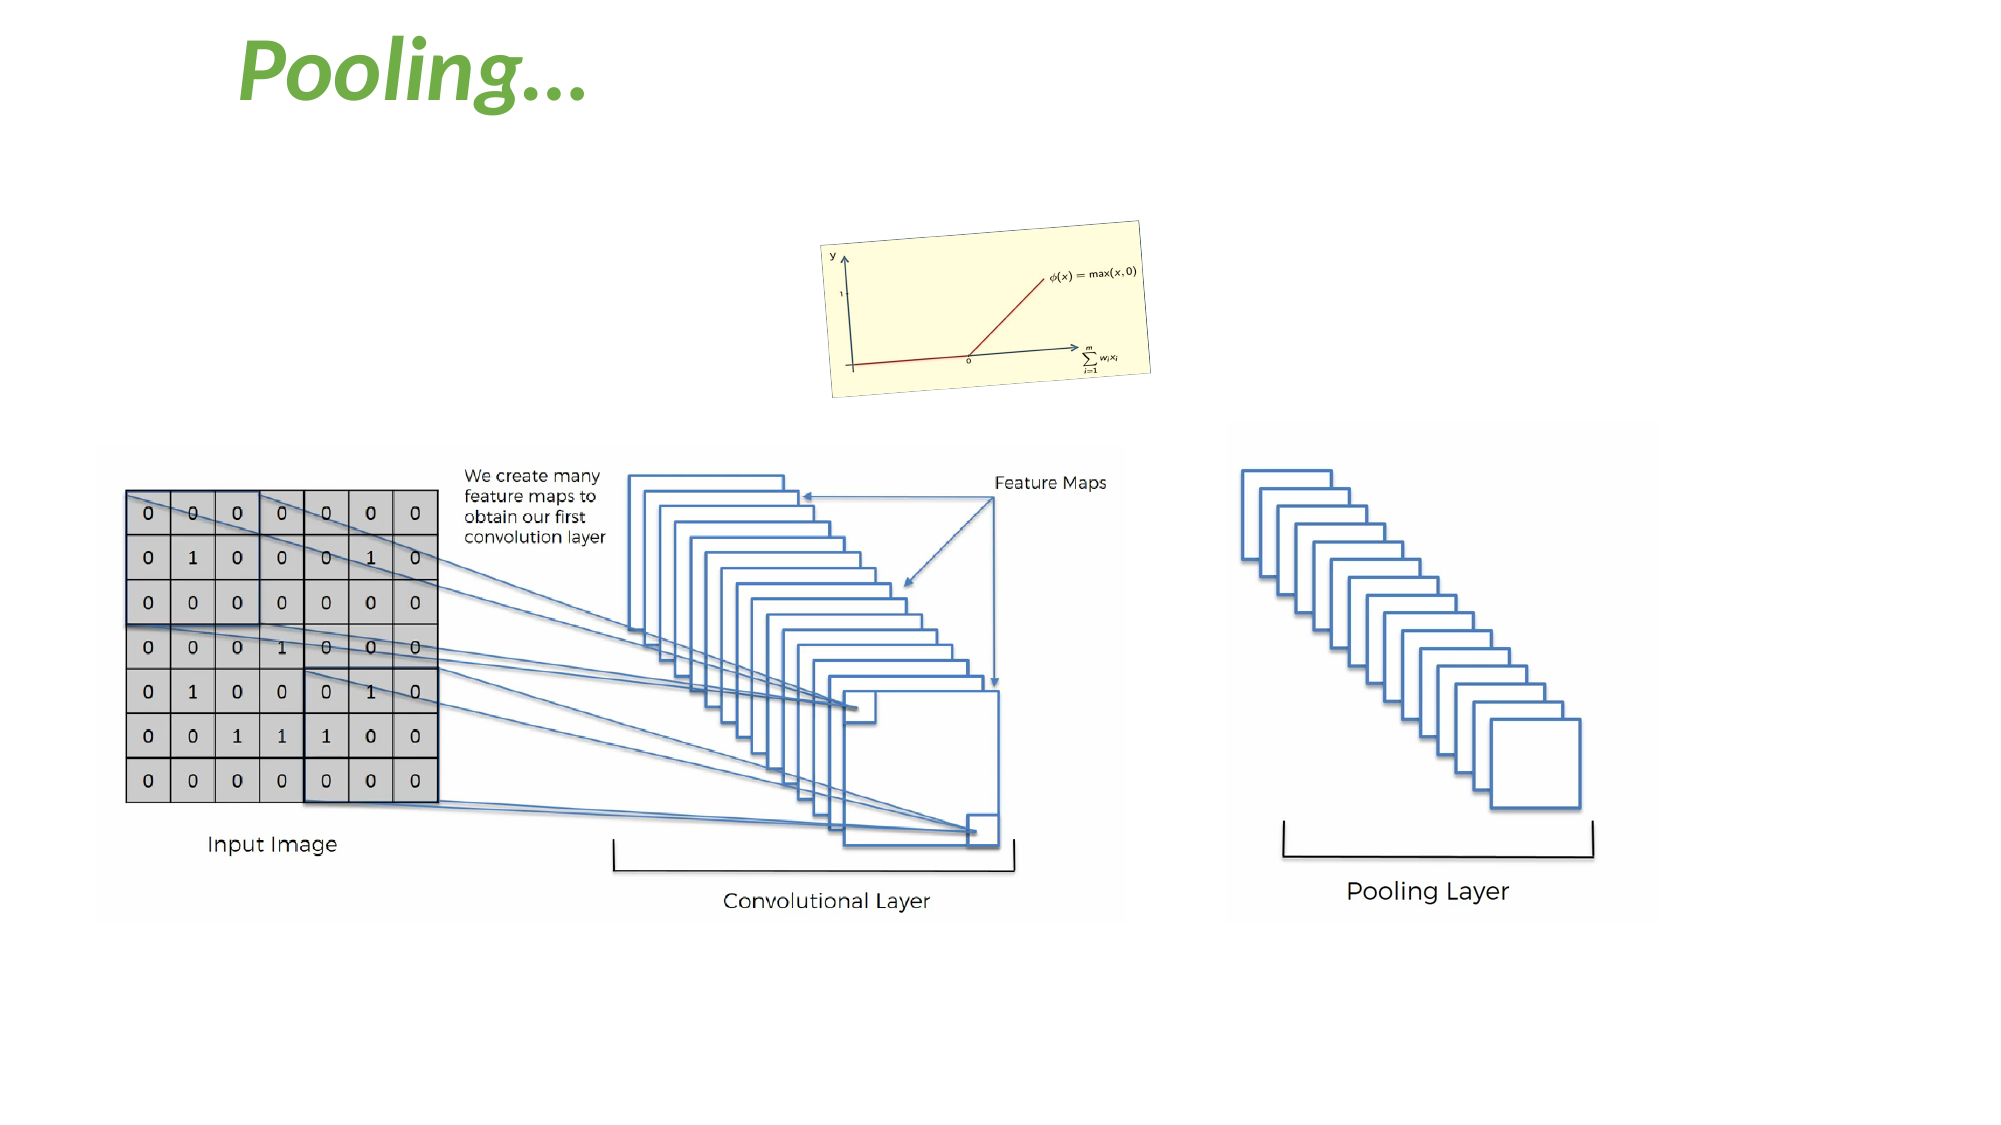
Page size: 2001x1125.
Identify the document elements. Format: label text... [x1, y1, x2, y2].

picture [96, 446, 1126, 924]
picture [821, 221, 1150, 397]
picture [1226, 422, 1661, 924]
text_box Pooling… [223, 1, 605, 127]
